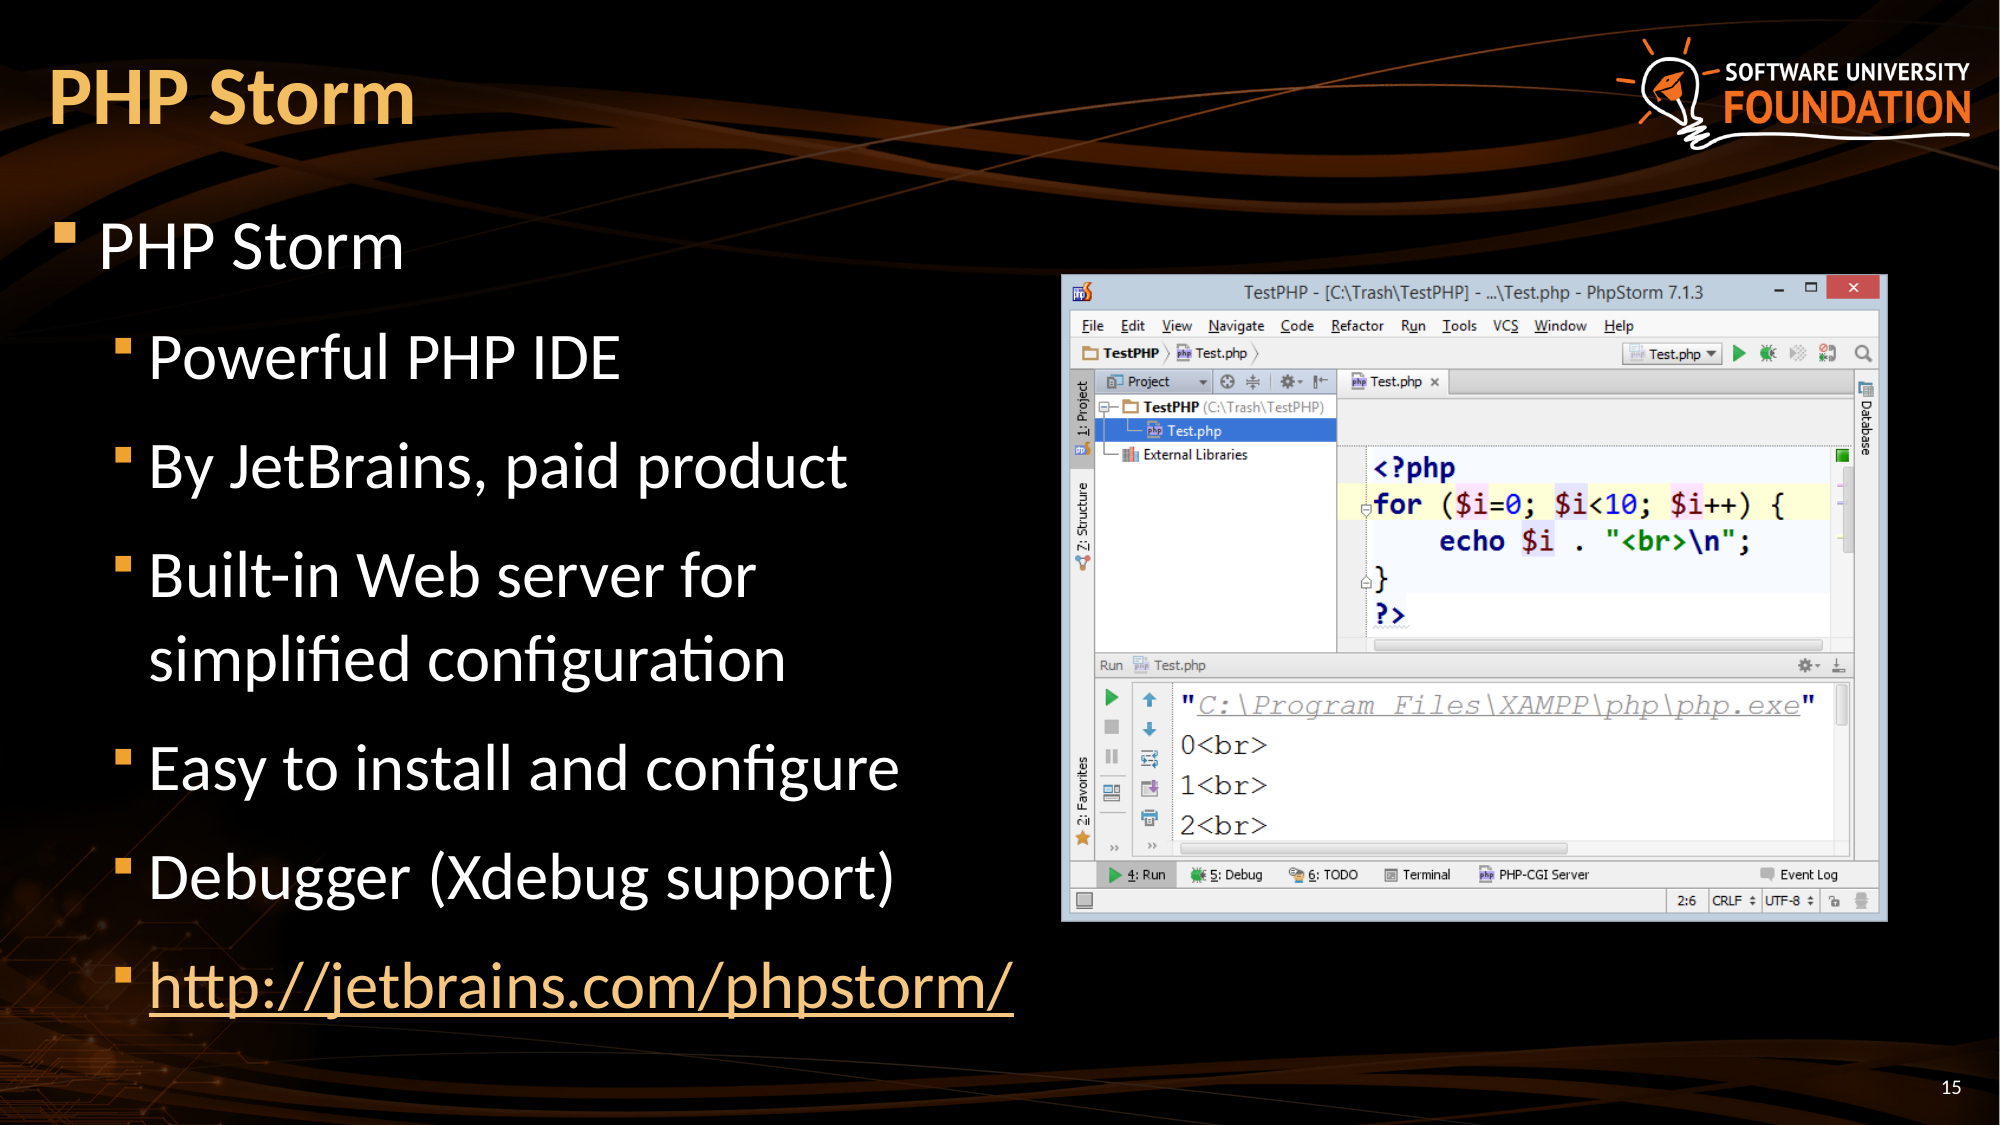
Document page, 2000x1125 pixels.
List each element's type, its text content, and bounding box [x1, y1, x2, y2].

list PHP Storm Powerful PHP IDE By JetBrains, paid product Built-in Web server for simplified configuration Easy to install and configure Debugger (Xdebug support) http://jetbrains.com/phpstorm/ [31, 189, 1050, 1103]
slide_number 15 [1897, 1070, 1968, 1103]
picture [0, 0, 2000, 1125]
title PHP Storm [30, 6, 1602, 189]
